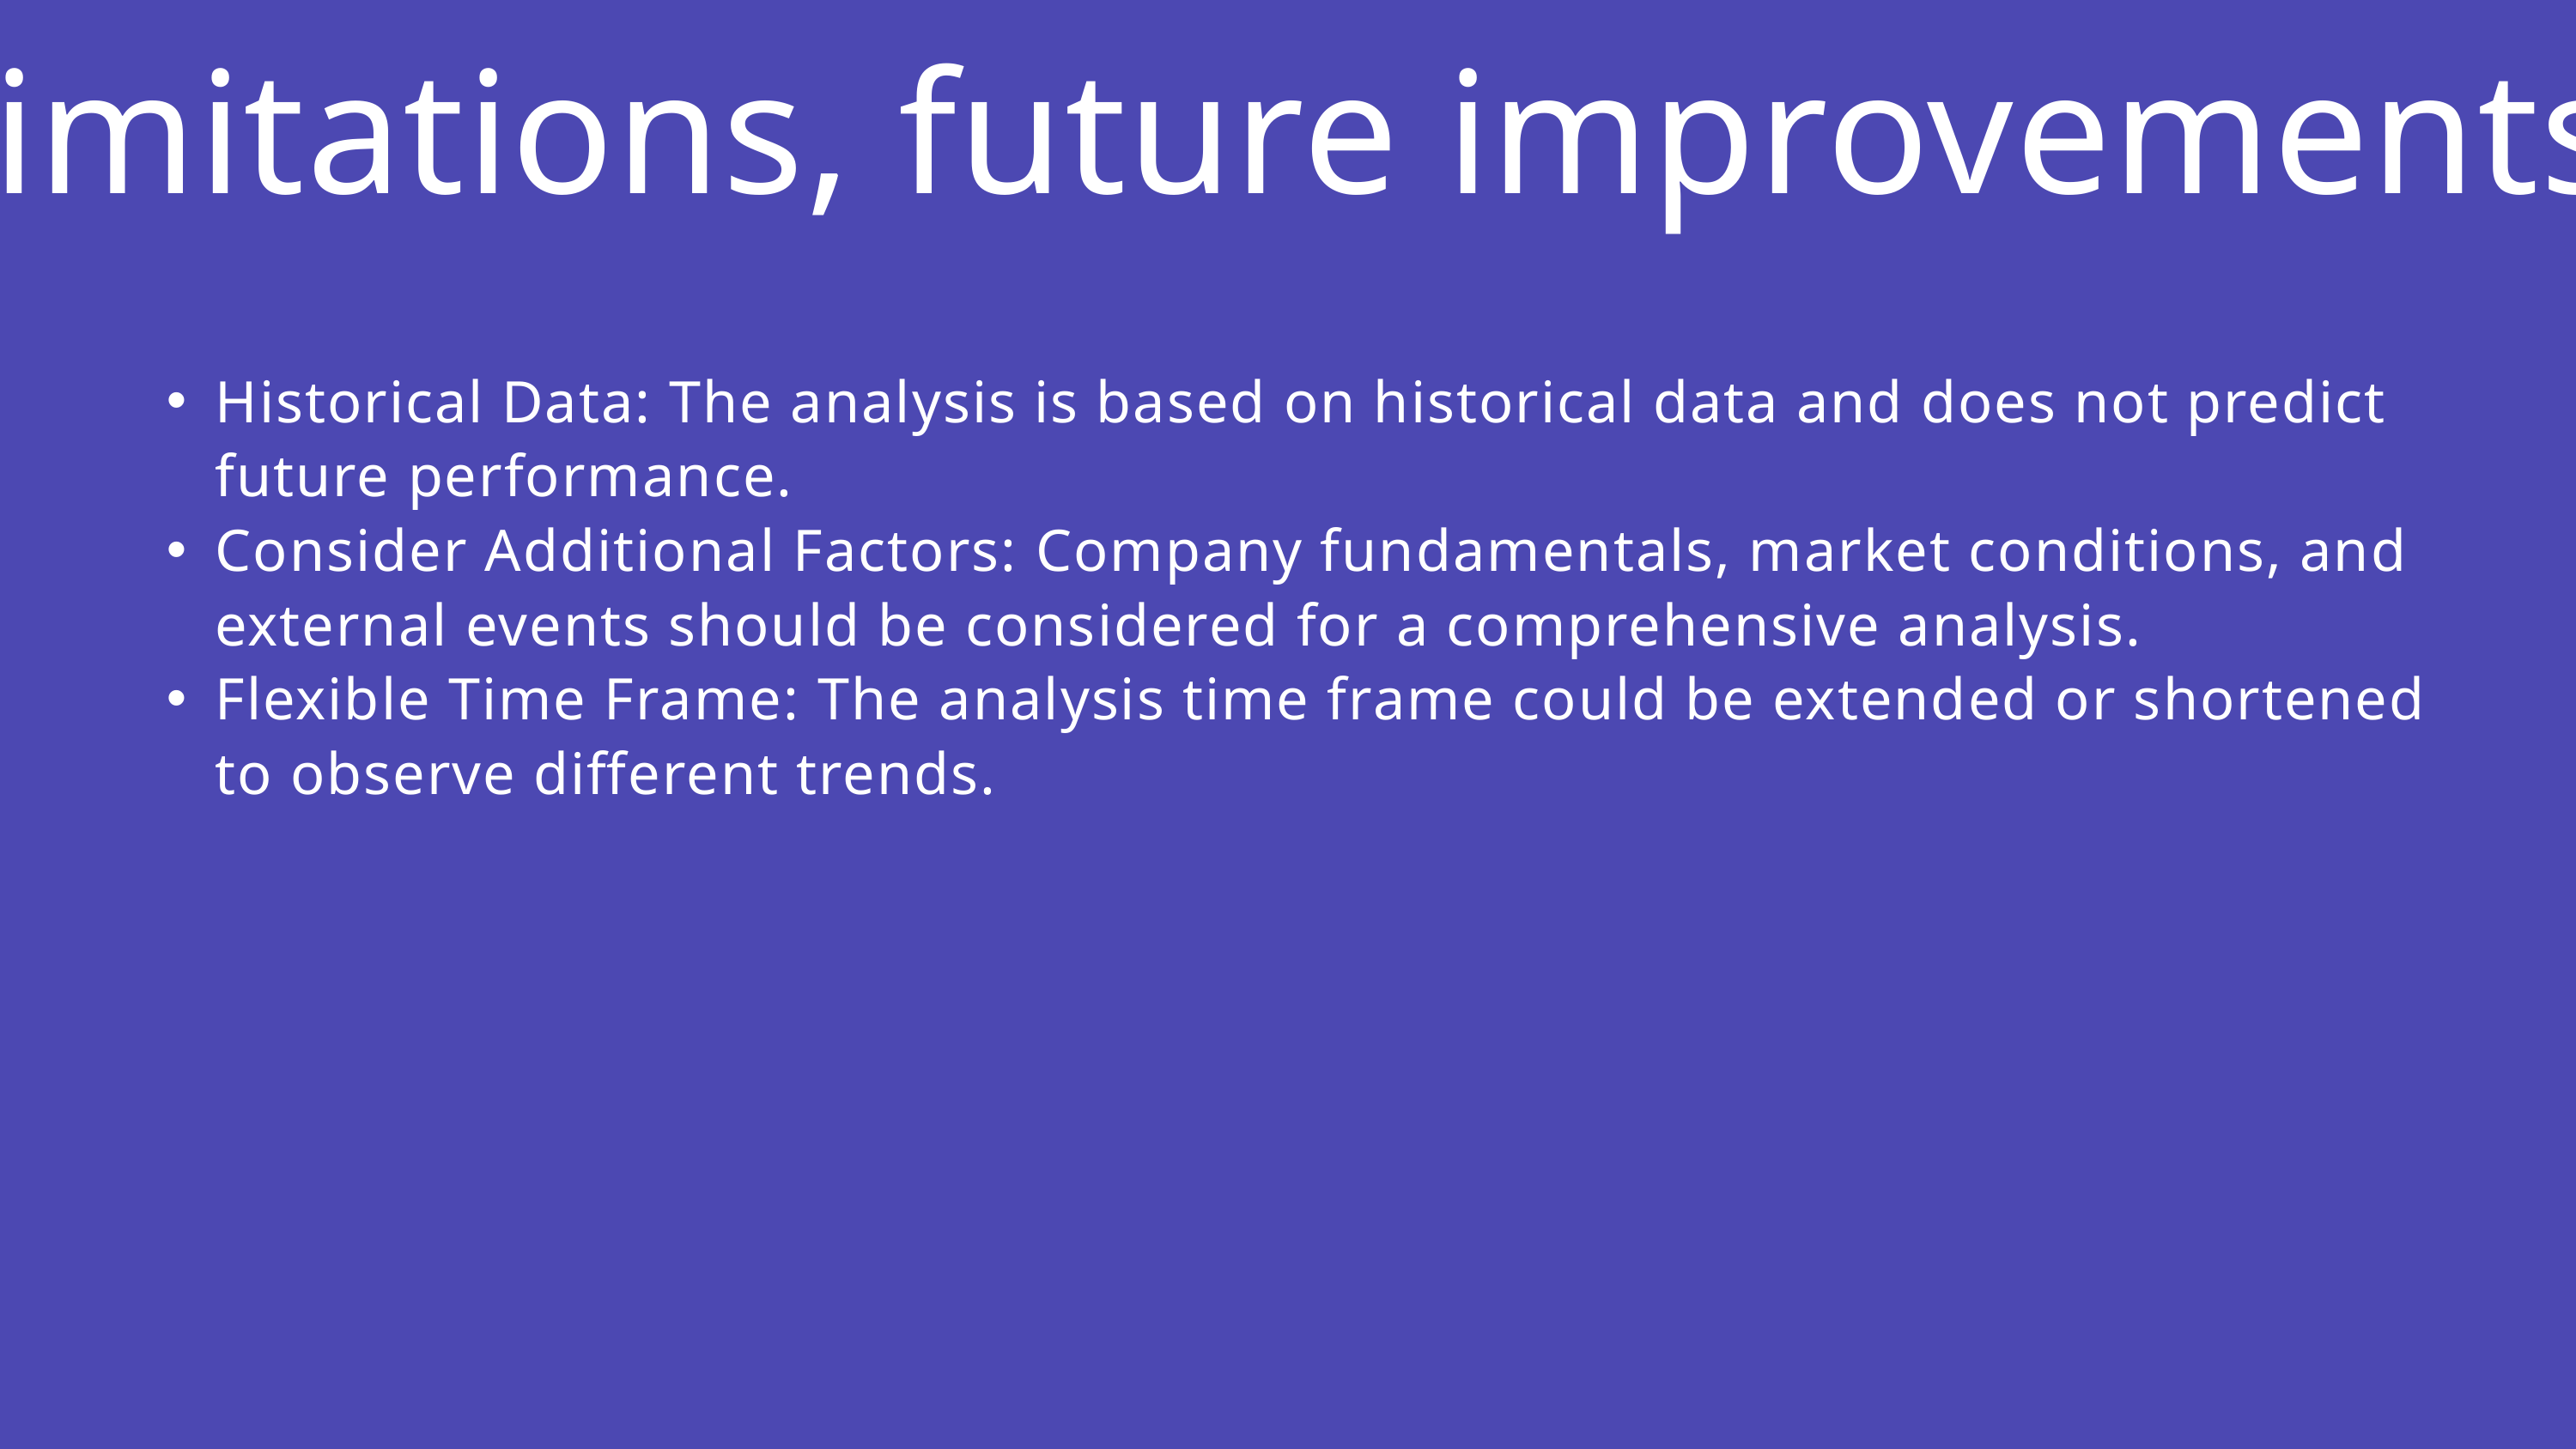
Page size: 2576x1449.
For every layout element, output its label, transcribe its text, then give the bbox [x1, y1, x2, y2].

text_box limitations, future improvements [0, 74, 2576, 227]
text_box Historical Data: The analysis is based on historical data and does not predict future performance. Consider Additional Factors: Company fundamentals, market conditions, and external events should be considered for a comprehensive analysis. Flexible Time Frame: The analysis time frame could be extended or shortened to observe different trends. [118, 359, 2458, 1029]
